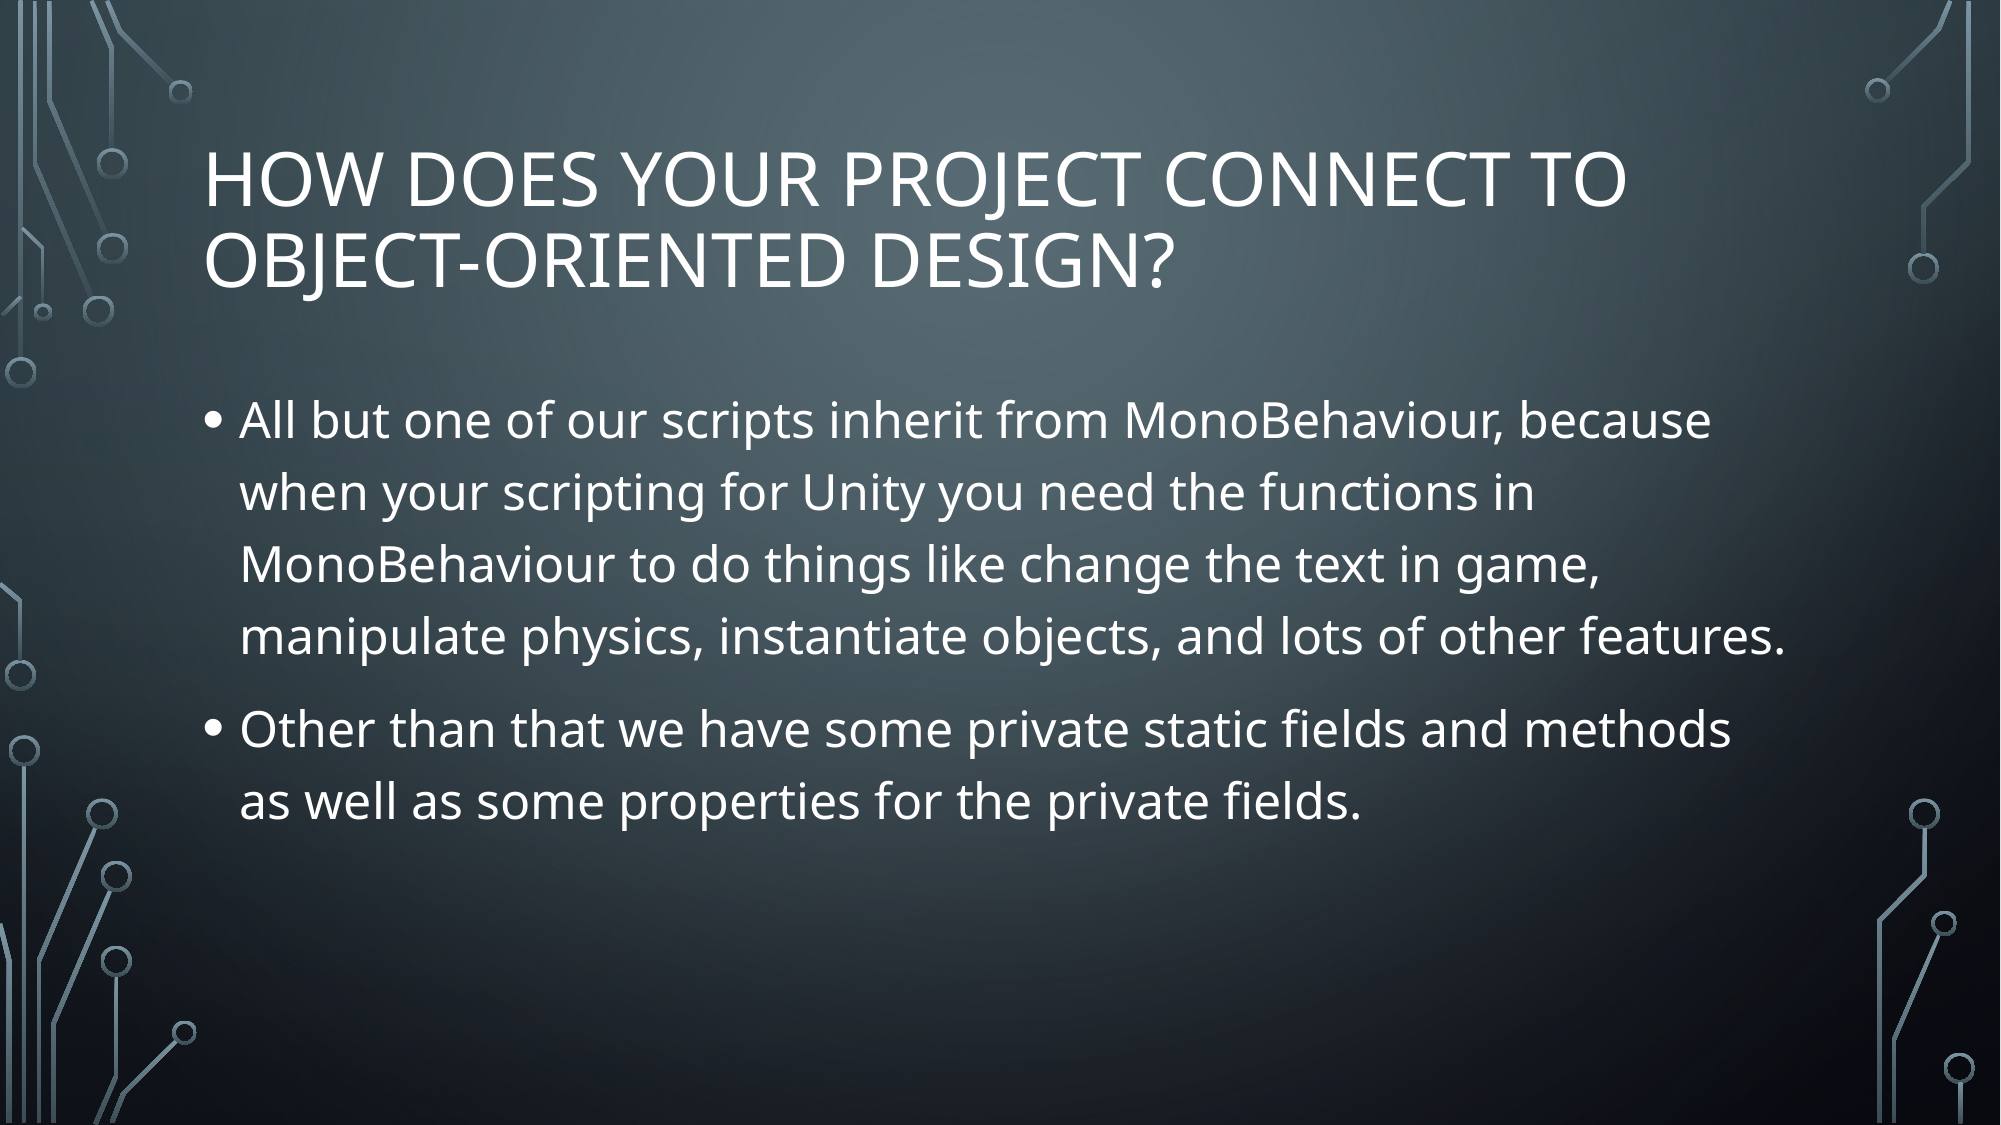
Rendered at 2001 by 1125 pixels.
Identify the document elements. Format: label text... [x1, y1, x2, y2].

title How does your project connect to object-oriented design? [187, 101, 1813, 344]
list All but one of our scripts inherit from MonoBehaviour, because when your scripting for Unity you need the functions in MonoBehaviour to do things like change the text in game, manipulate physics, instantiate objects, and lots of other features. Other than that we have some private static fields and methods as well as some properties for the private fields. [187, 369, 1813, 950]
